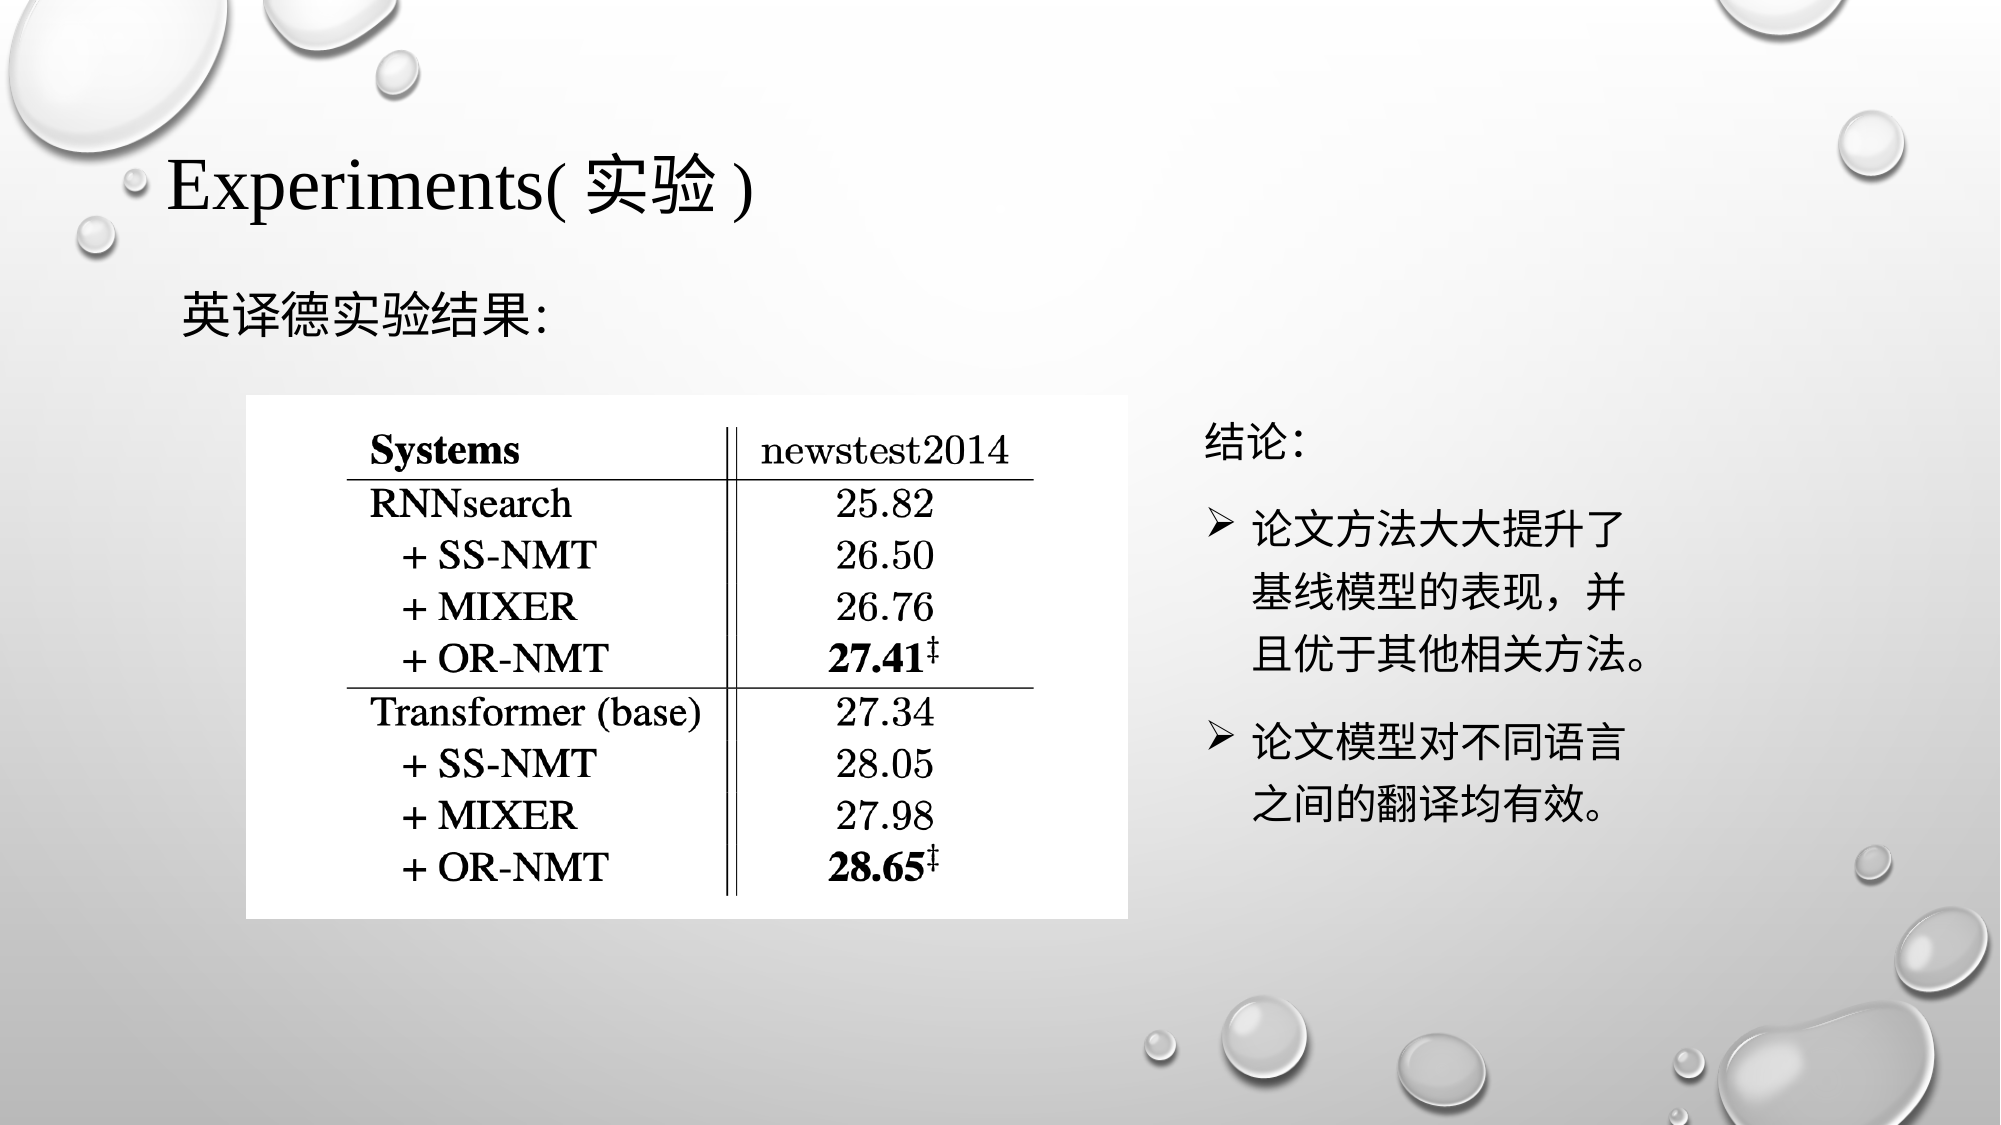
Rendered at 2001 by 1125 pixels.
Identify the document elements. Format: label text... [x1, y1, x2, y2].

text_box 英译德实验结果： [166, 245, 1669, 981]
text_box Experiments(实验) [151, 127, 1259, 232]
text_box 结论： 论文方法大大提升了基线模型的表现，并且优于其他相关方法。 论文模型对不同语言之间的翻译均有效。 [1190, 395, 1652, 836]
picture [0, 0, 2000, 1125]
